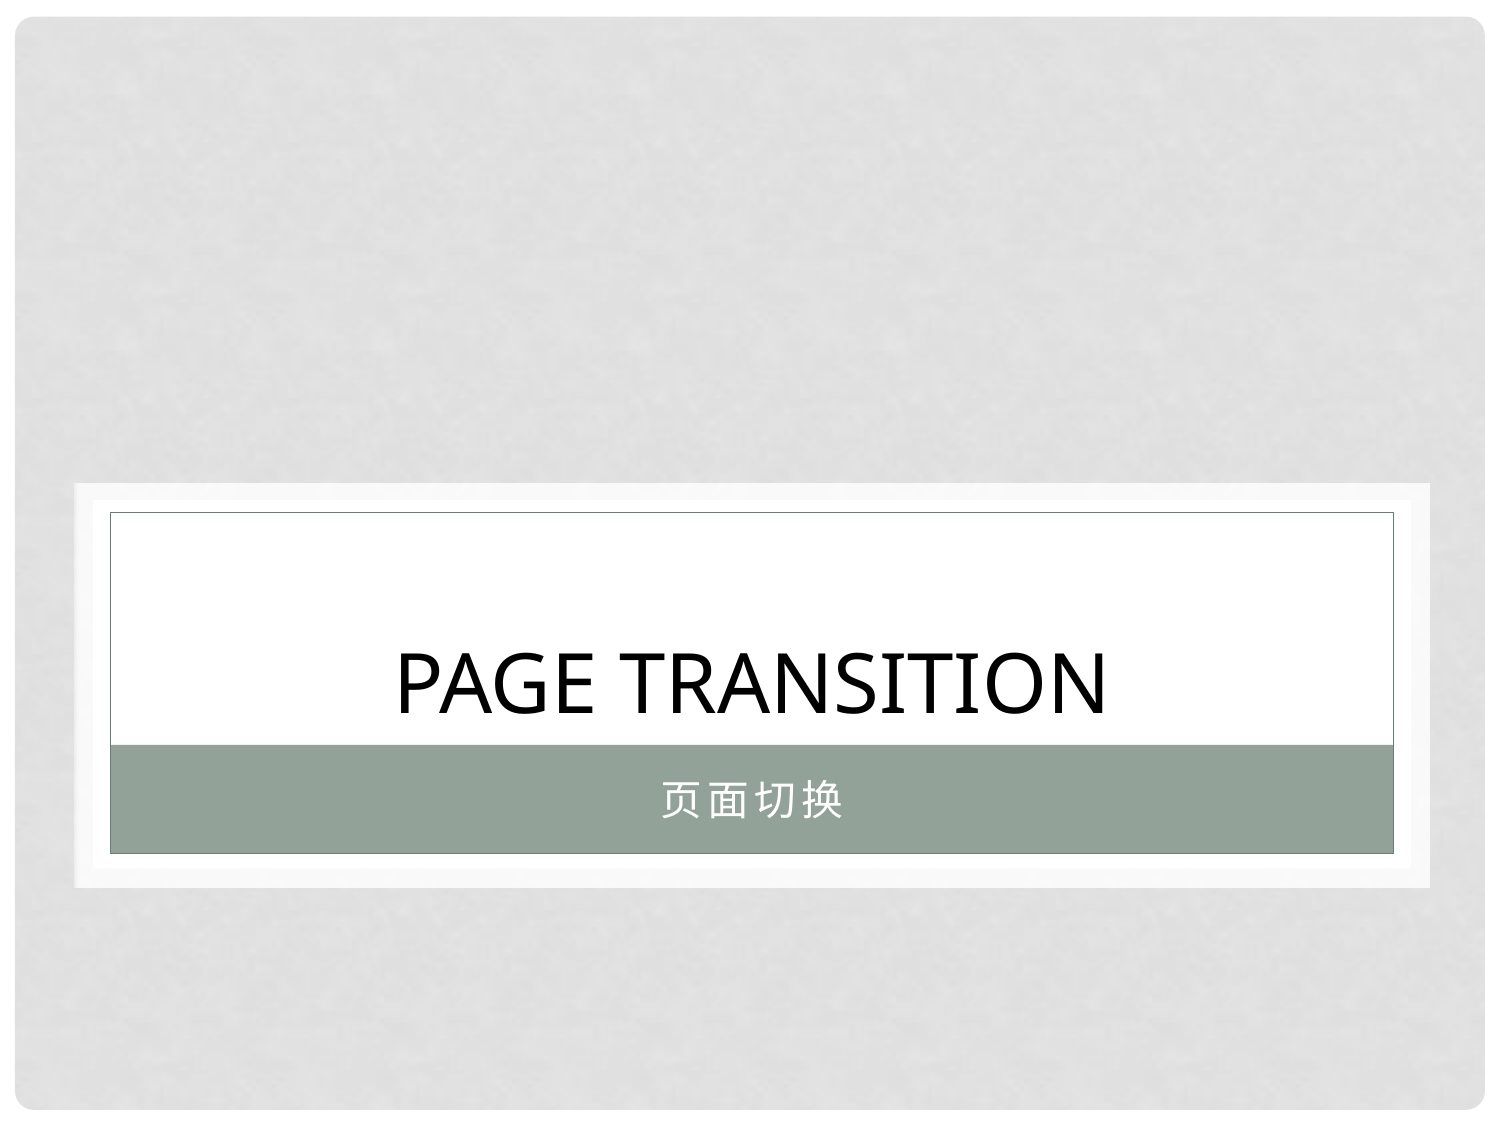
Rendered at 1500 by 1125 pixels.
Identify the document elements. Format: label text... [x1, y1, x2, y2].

list 页面切换 [120, 755, 1384, 842]
title Page Transition [120, 525, 1384, 738]
